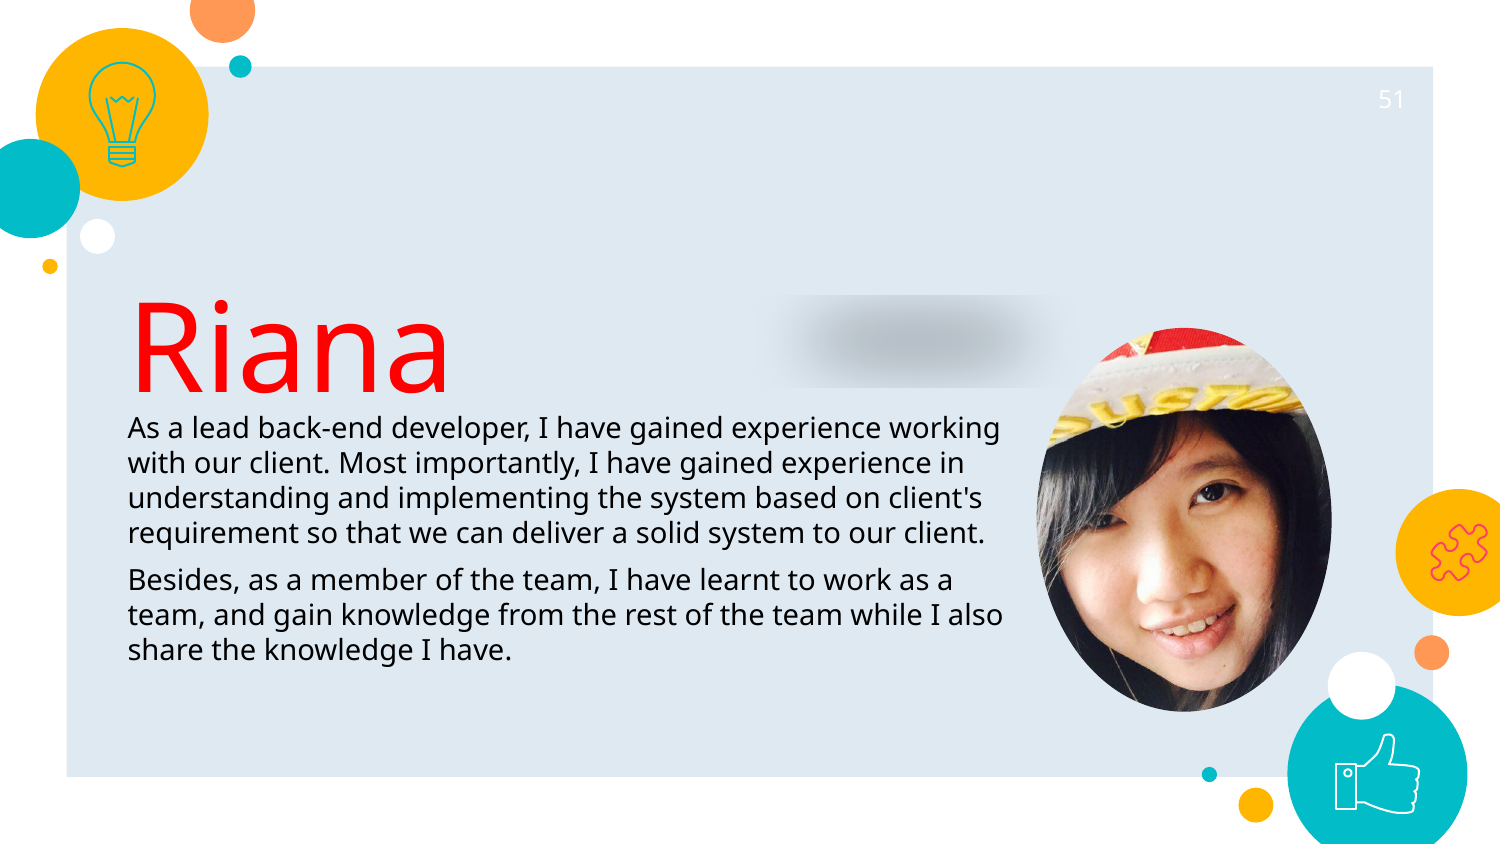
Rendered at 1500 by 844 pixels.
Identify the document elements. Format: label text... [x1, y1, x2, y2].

slide_number 51 [1331, 68, 1422, 134]
title Riana [112, 247, 1195, 394]
picture [1036, 327, 1332, 712]
subtitle As a lead back-end developer, I have gained experience working with our client. Most importantly, I have gained experience in understanding and implementing the system based on client's requirement so that we can deliver a solid system to our client. Besides, as a member of the team, I have learnt to work as a team, and gain knowledge from the rest of the team while I also share the knowledge I have. [112, 394, 1031, 685]
